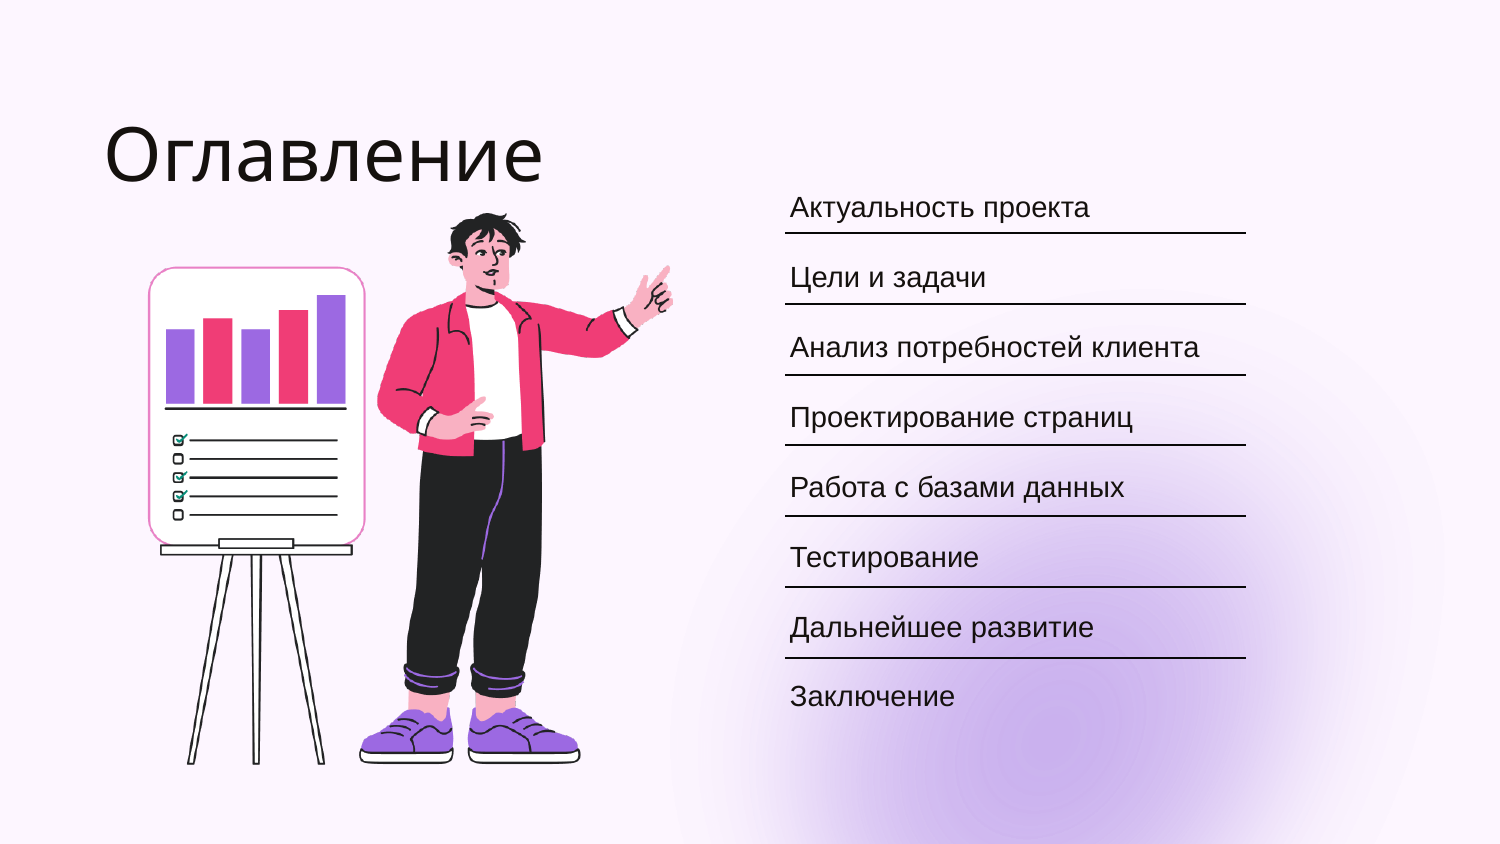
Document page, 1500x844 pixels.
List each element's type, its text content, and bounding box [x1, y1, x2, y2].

picture [147, 0, 1500, 844]
title Оглавление [88, 91, 651, 225]
list Актуальность проекта Цели и задачи Анализ потребностей клиента Проектирование страниц Работа с базами данных Тестирование Дальнейшее развитие Заключение [750, 138, 1306, 729]
